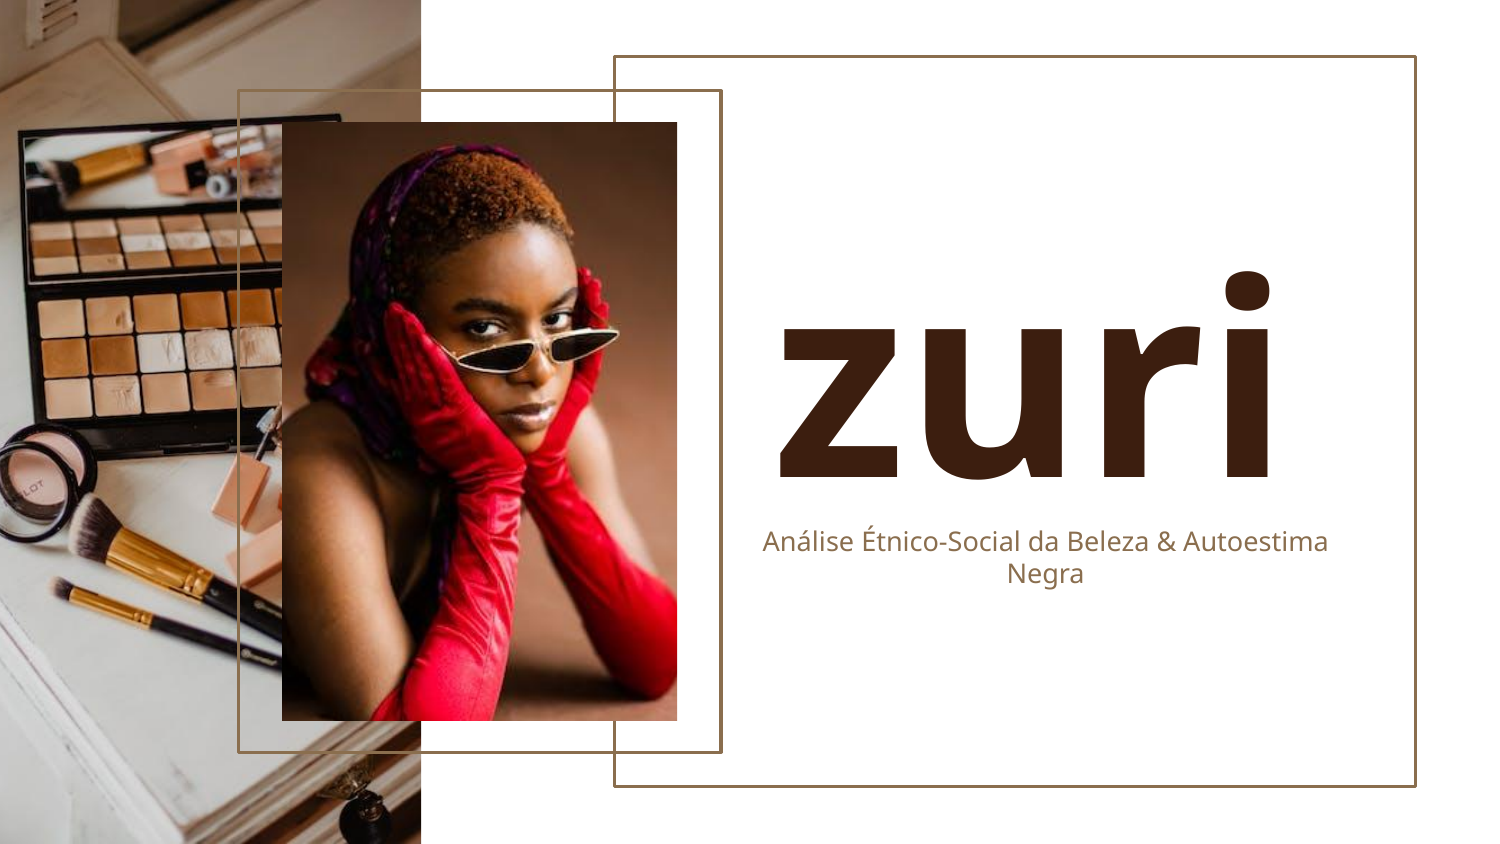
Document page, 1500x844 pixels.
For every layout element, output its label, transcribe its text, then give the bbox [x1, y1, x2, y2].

text_box [426, 90, 721, 753]
picture [0, 0, 678, 844]
text_box zuri [721, 210, 1386, 608]
text_box Análise Étnico-Social da Beleza & Autoestima Negra [735, 509, 1356, 580]
text_box [614, 56, 1416, 787]
